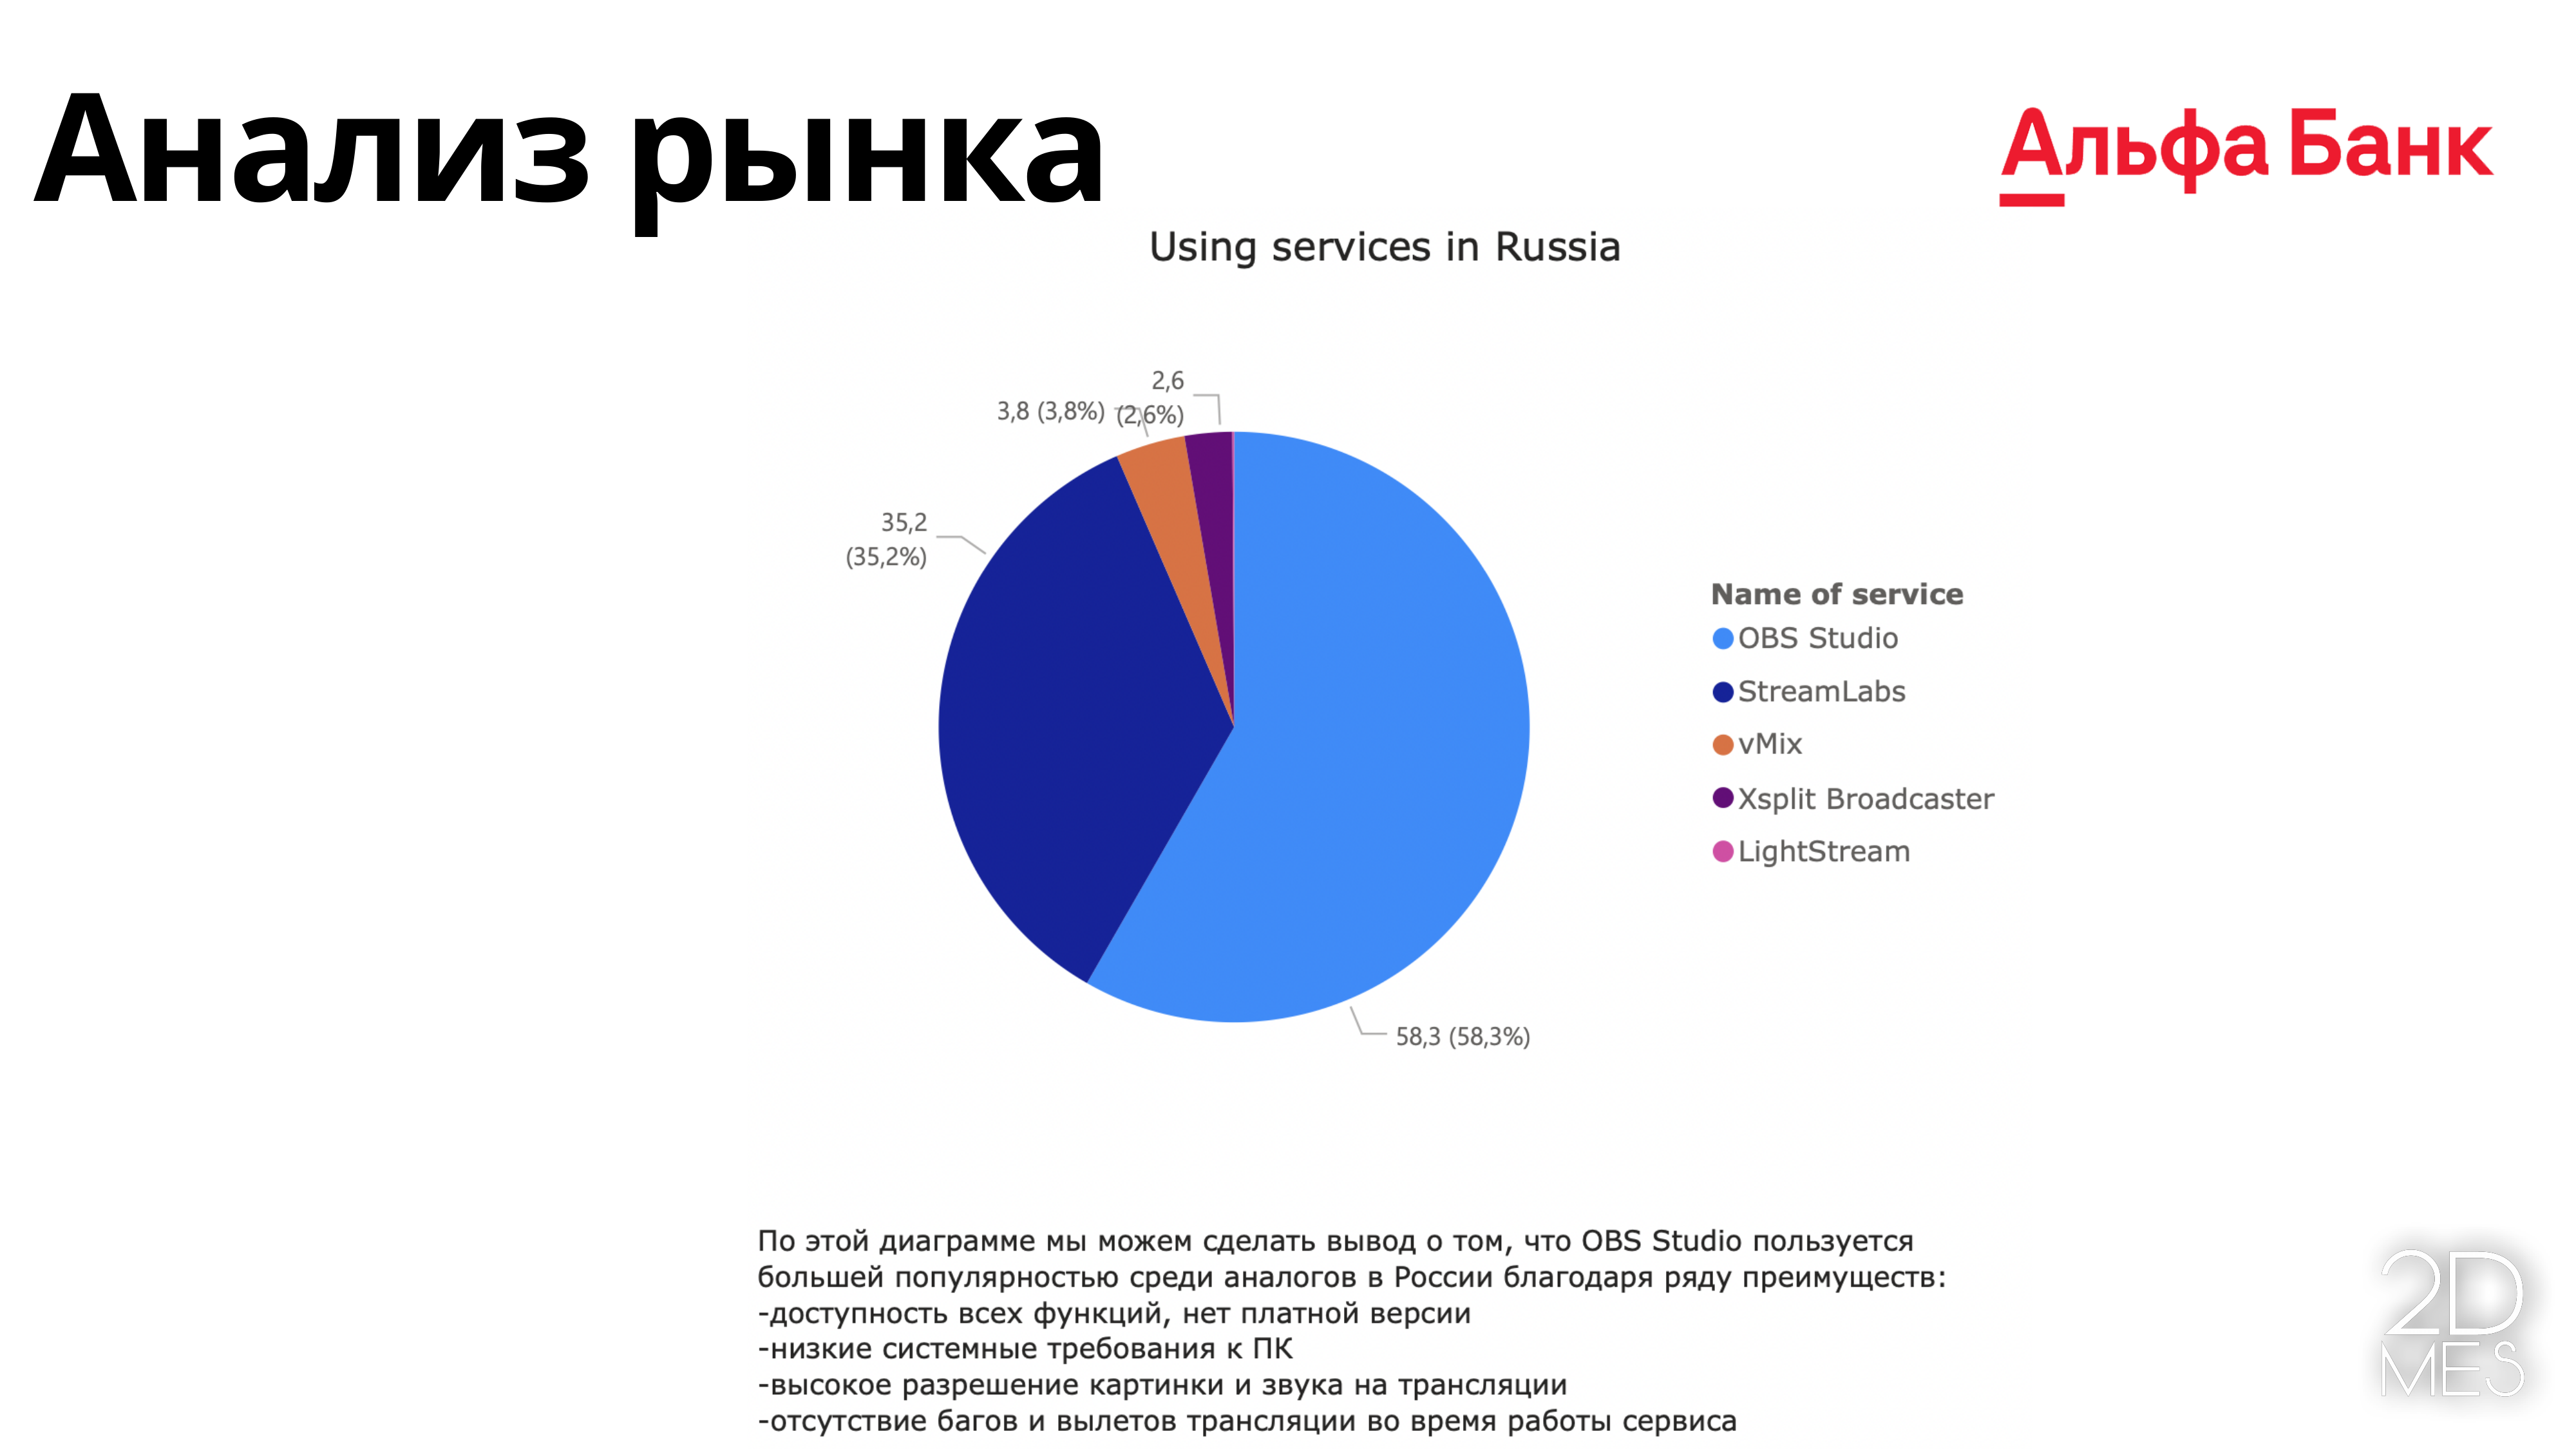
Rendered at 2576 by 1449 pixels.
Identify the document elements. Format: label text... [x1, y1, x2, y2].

text_box Анализ рынка [28, 60, 1743, 237]
picture [2366, 1238, 2539, 1410]
picture [747, 61, 2504, 1449]
